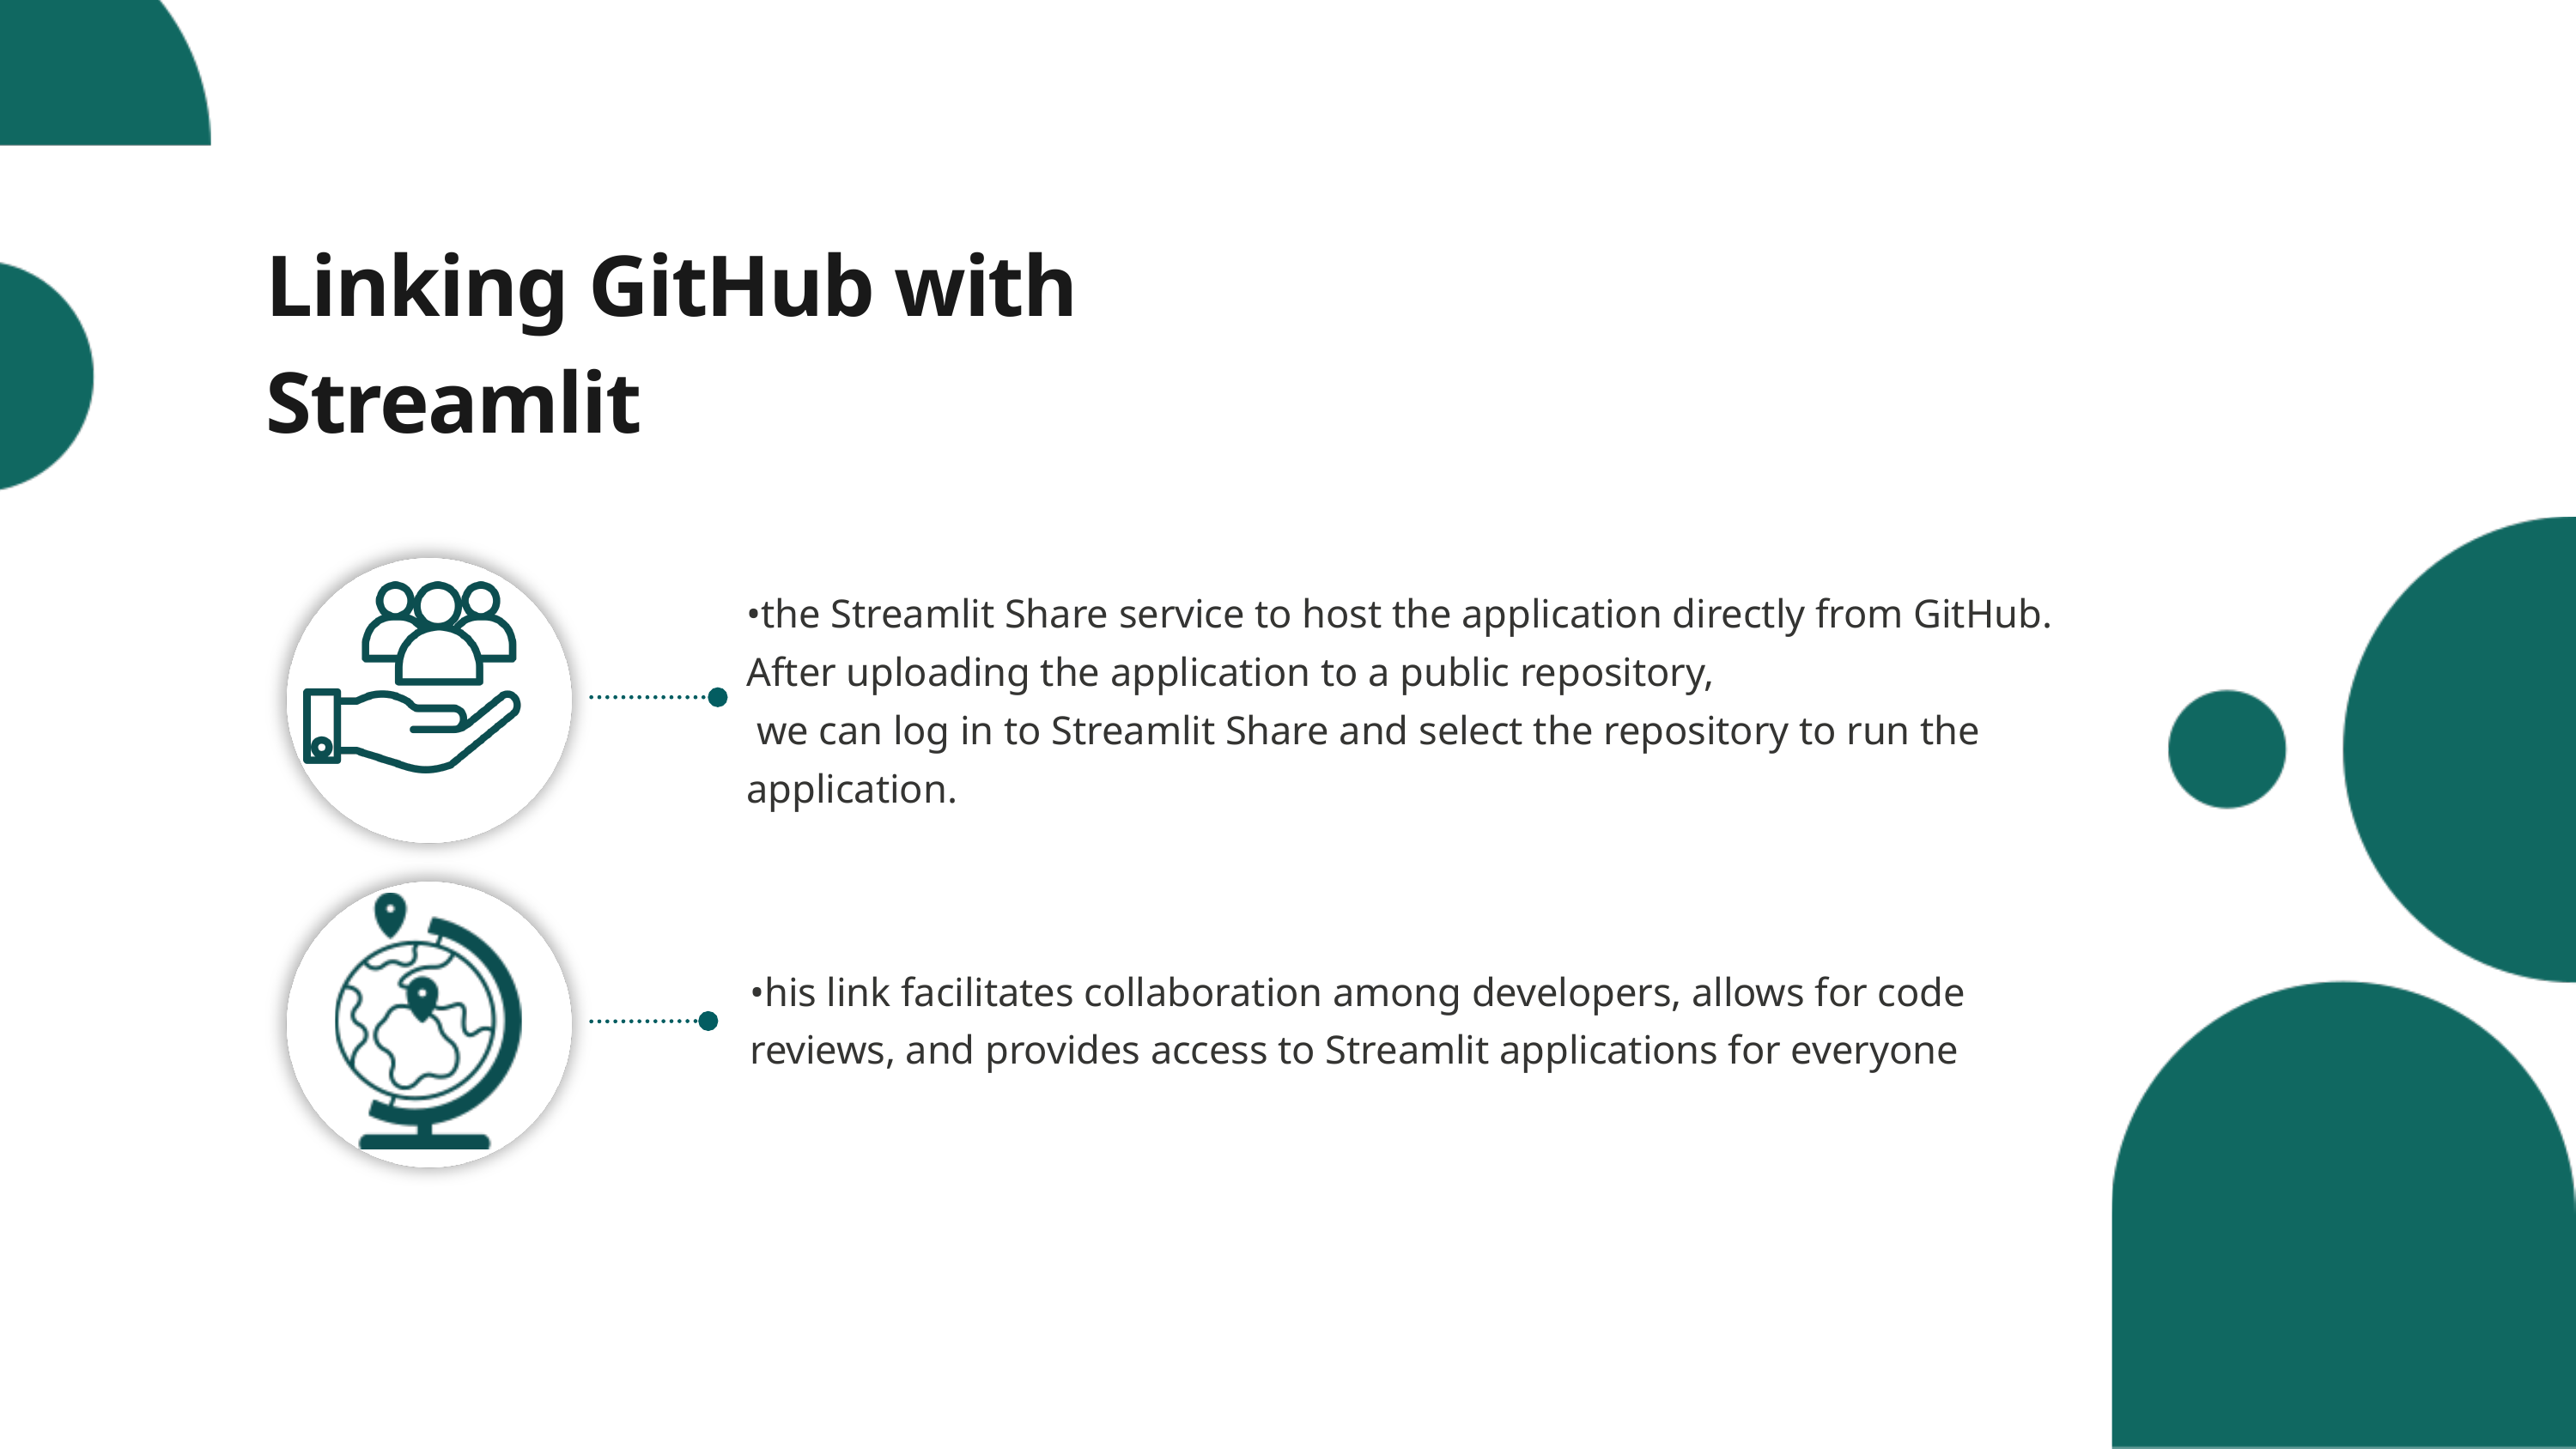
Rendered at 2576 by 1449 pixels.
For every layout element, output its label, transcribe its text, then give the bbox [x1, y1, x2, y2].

text_box [0, 0, 211, 494]
text_box •his link facilitates collaboration among developers, allows for code reviews, and provides access to Streamlit applications for everyone [750, 955, 2025, 1131]
text_box [699, 1012, 718, 1030]
text_box [265, 860, 592, 1187]
text_box •the Streamlit Share service to host the application directly from GitHub. After uploading the application to a public repository, we can log in to Streamlit Share and select the repository to run the application. [746, 578, 2083, 869]
text_box [2111, 517, 2576, 1449]
text_box [265, 537, 592, 860]
text_box [303, 581, 522, 773]
text_box Linking GitHub with Streamlit [265, 215, 1151, 451]
text_box [708, 688, 727, 706]
text_box [335, 893, 522, 1149]
